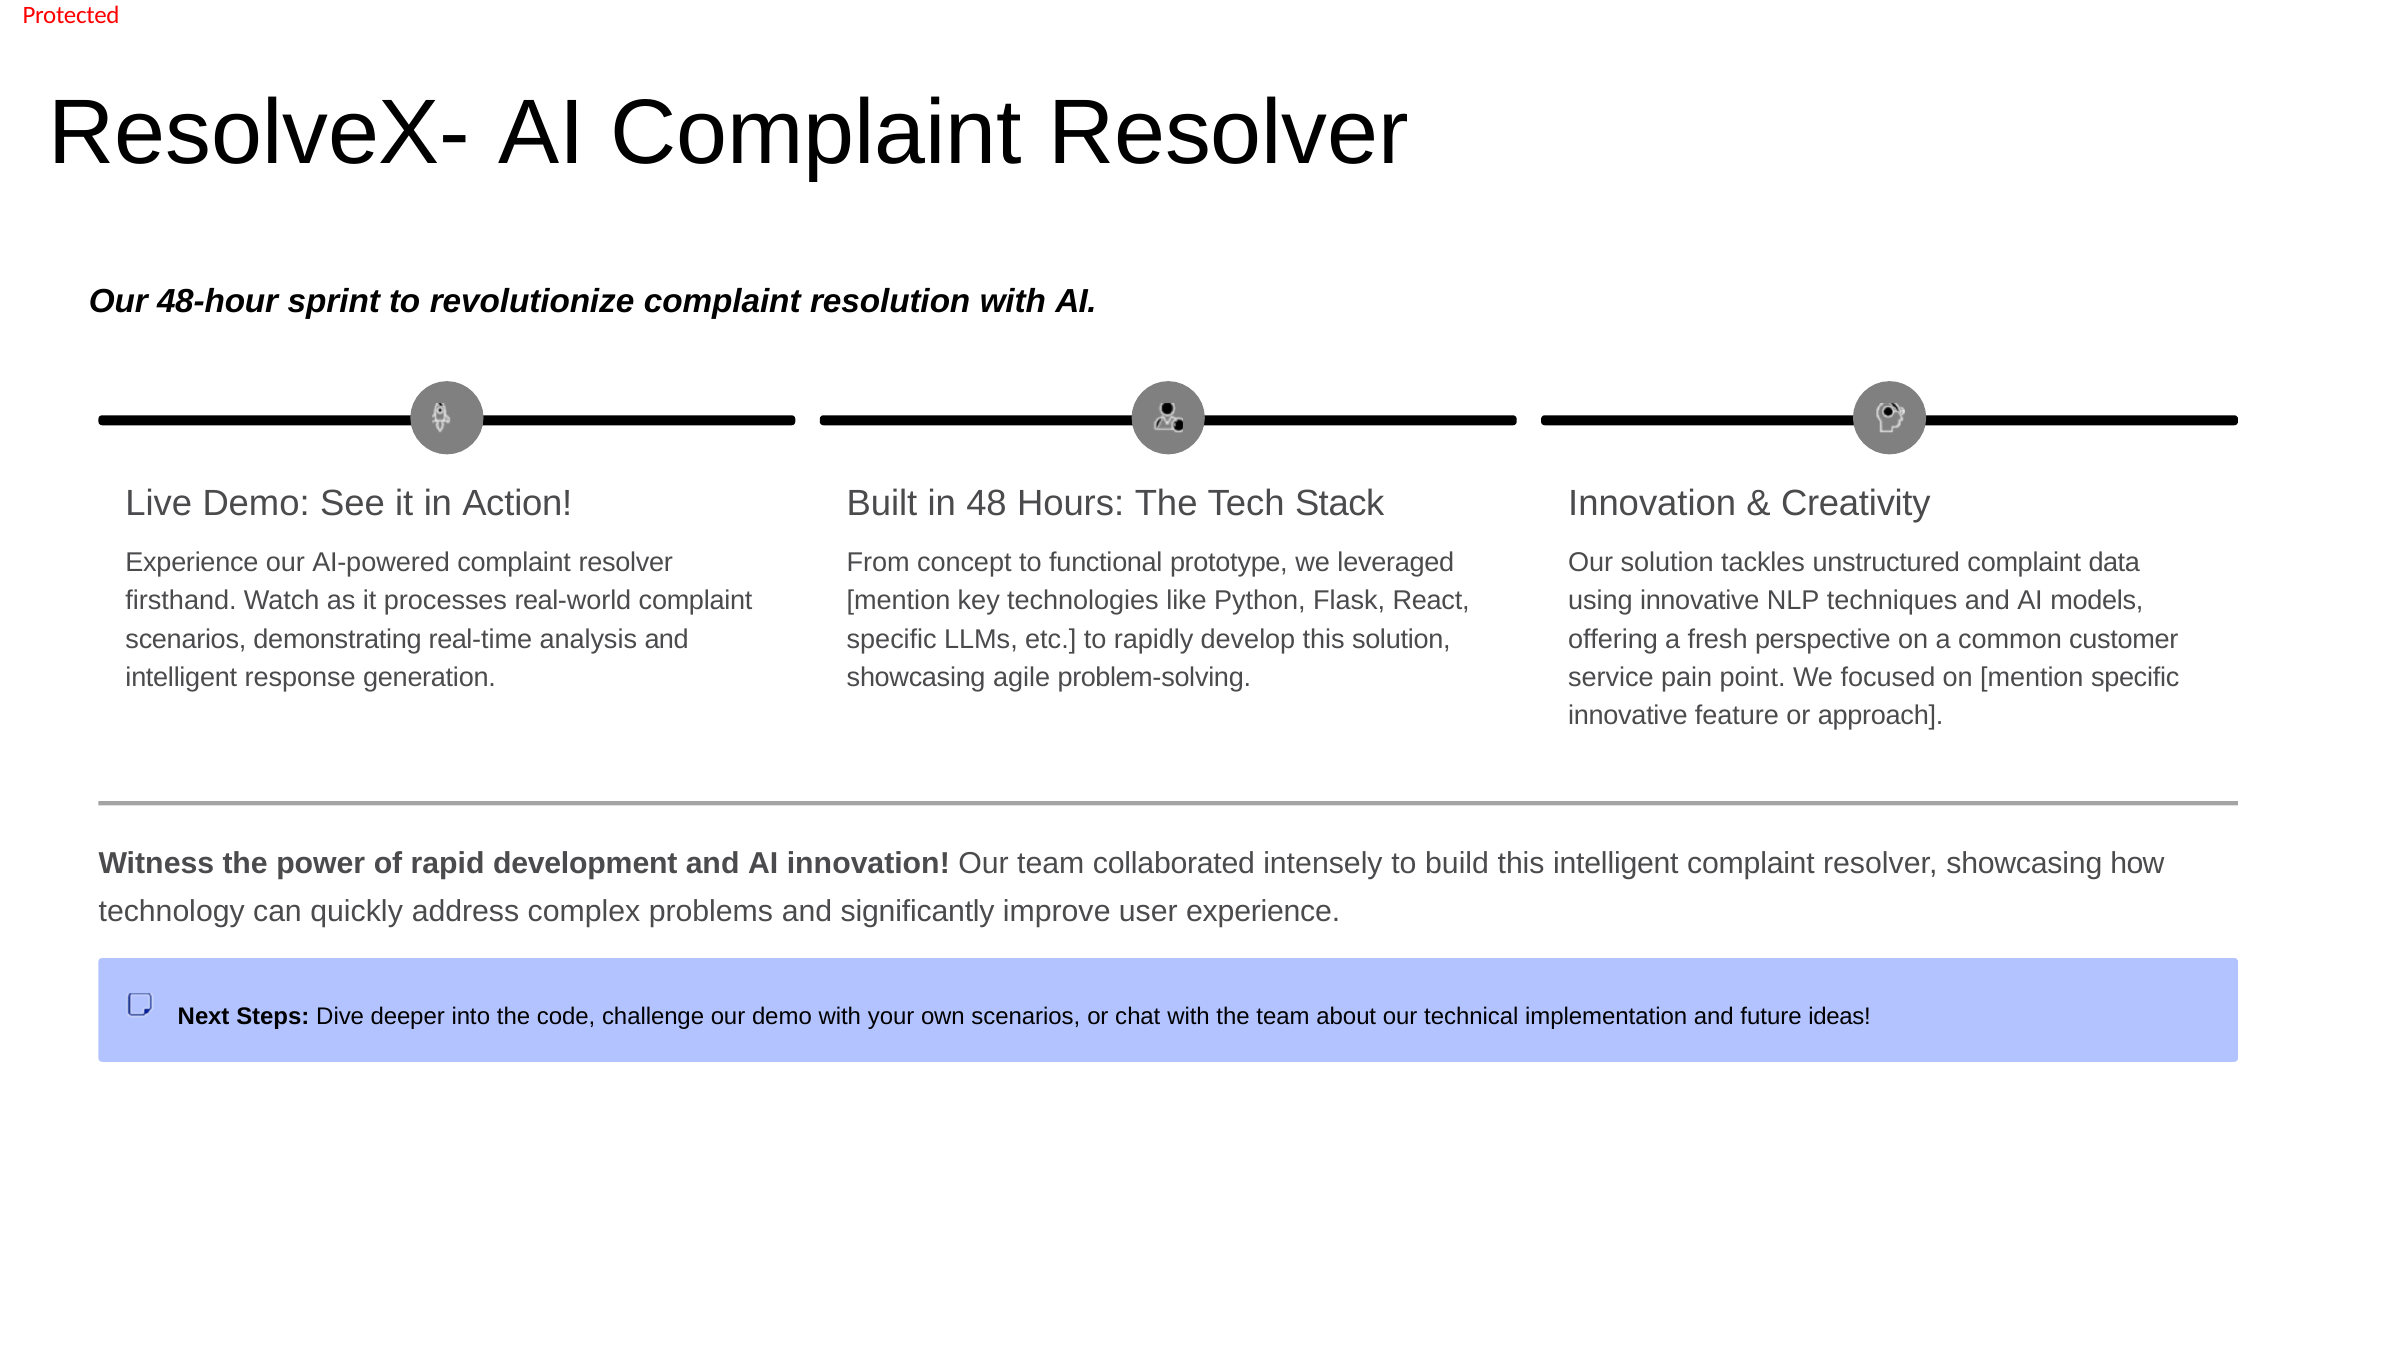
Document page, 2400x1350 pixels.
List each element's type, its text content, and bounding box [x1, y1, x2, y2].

text_box Witness the power of rapid development and AI innovation! Our team collaborated intensely to build this intelligent complaint resolver, showcasing how technology can quickly address complex problems and significantly improve user experience. Next Steps: Dive deeper into the code, challenge our demo with your own scenarios, or chat with the team about our technical implementation and future ideas! [96, 830, 2177, 959]
text_box Protected [20, 0, 125, 29]
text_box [98, 957, 2239, 1063]
title ResolveX- AI Complaint Resolver [46, 69, 1411, 298]
text_box Live Demo: See it in Action! Experience our AI-powered complaint resolver firsthand. Watch as it processes real-world complaint scenarios, demonstrating real-time analysis and intelligent response generation. [123, 477, 761, 692]
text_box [98, 380, 796, 455]
text_box Our 48-hour sprint to revolutionize complaint resolution with AI. [86, 277, 1104, 320]
text_box [98, 801, 2238, 806]
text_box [1540, 380, 2239, 455]
text_box Built in 48 Hours: The Tech Stack From concept to functional prototype, we leveraged [mention key technologies like Python, Flask, React, specific LLMs, etc.] to rapidly develop this solution, showcasing agile problem-solving. [844, 477, 1475, 692]
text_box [819, 380, 1517, 455]
text_box Innovation & Creativity Our solution tackles unstructured complaint data using innovative NLP techniques and AI models, offering a fresh perspective on a common customer service pain point. We focused on [mention specific innovative feature or approach]. [1565, 476, 2187, 731]
